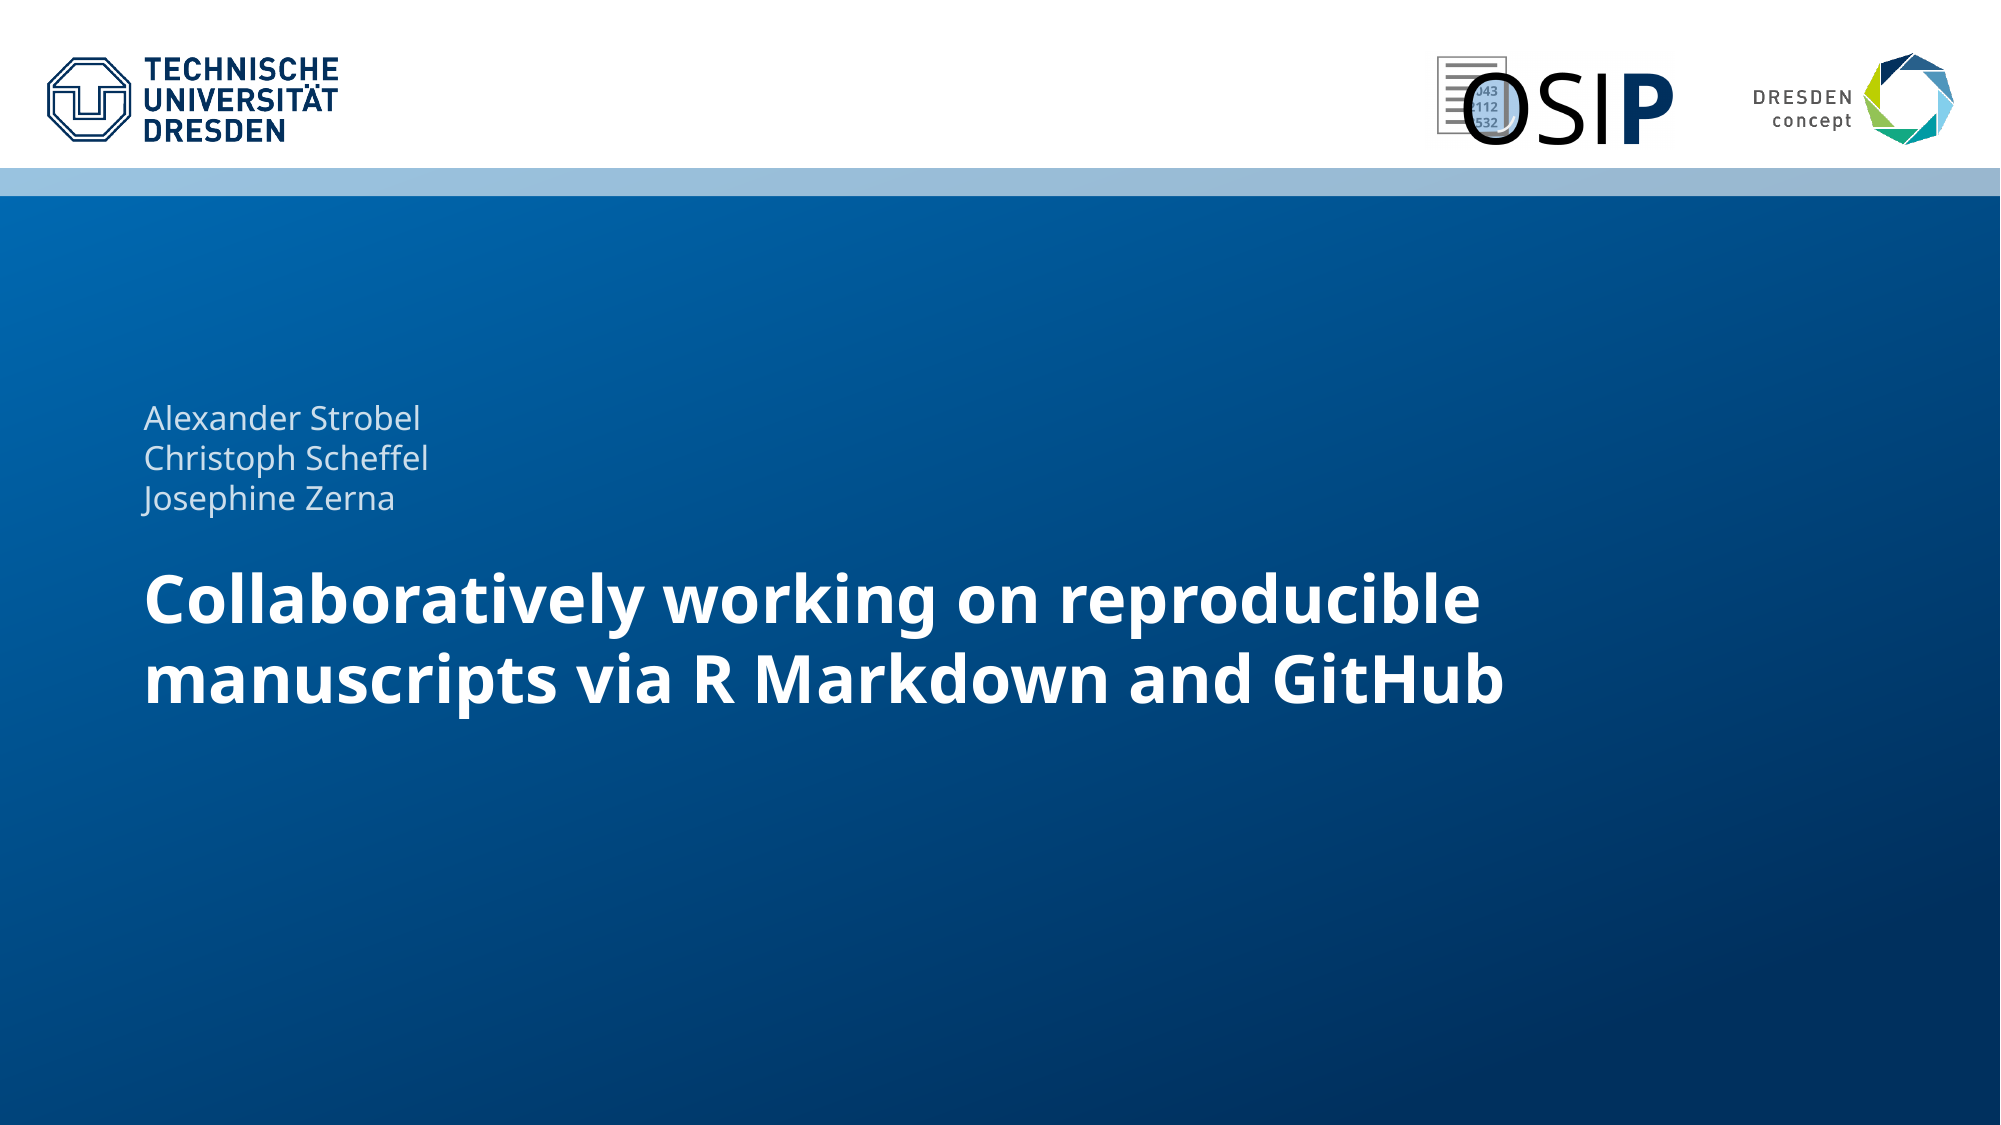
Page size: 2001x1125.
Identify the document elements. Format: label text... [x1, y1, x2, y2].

picture [1425, 51, 1675, 150]
picture [1754, 53, 1954, 145]
list Alexander Strobel Christoph Scheffel Josephine Zerna [143, 397, 1856, 534]
title Collaboratively working on reproducible manuscripts via R Markdown and GitHub [143, 556, 1889, 716]
picture [47, 57, 338, 142]
